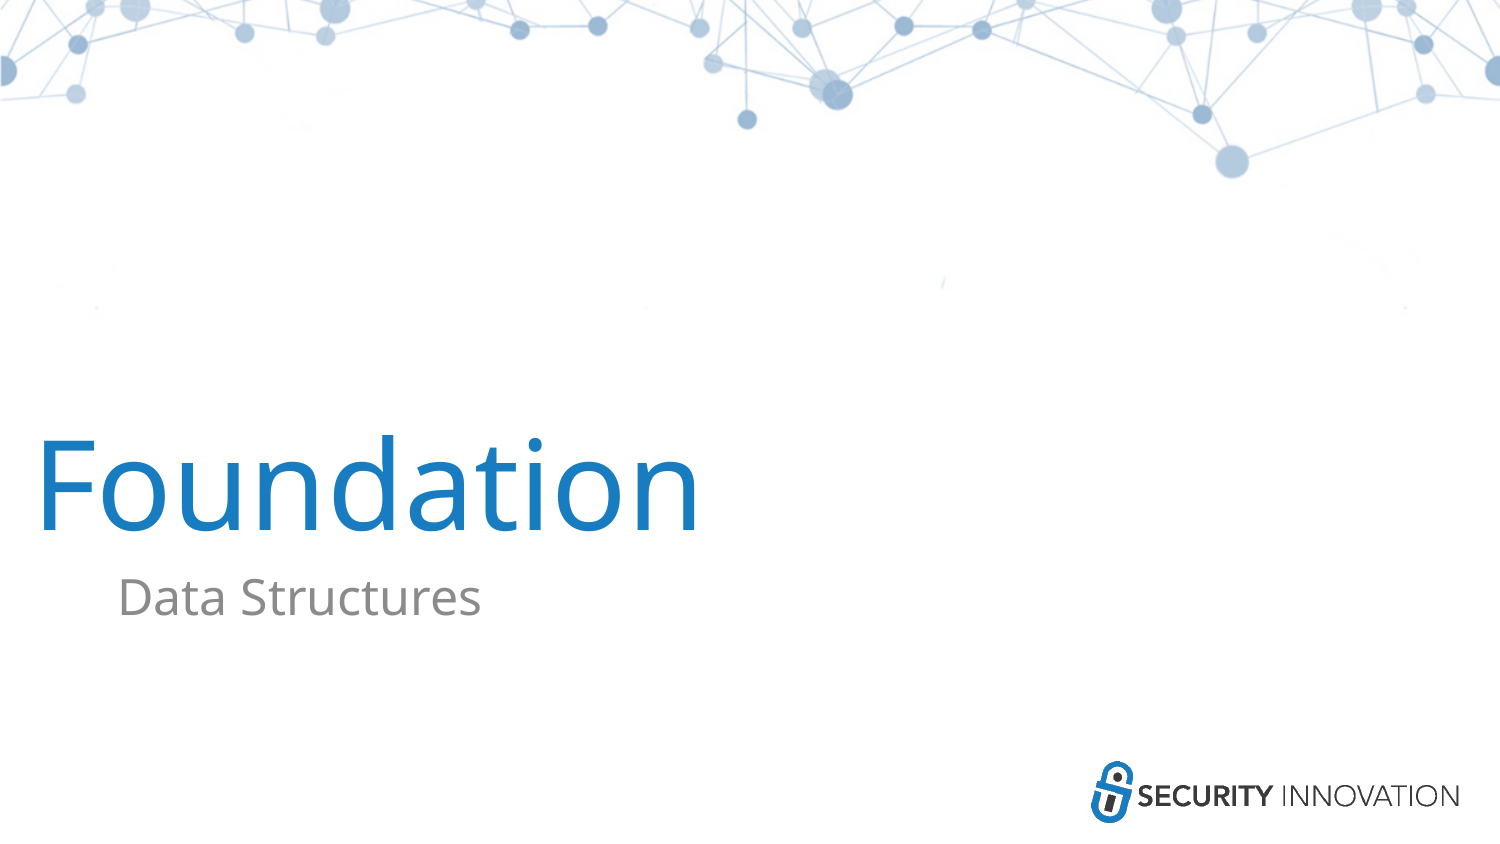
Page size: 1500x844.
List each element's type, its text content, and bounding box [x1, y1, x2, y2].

title Foundation [17, 213, 1500, 565]
list Data Structures [102, 564, 1397, 750]
picture [0, 0, 1500, 344]
picture [1091, 761, 1461, 823]
